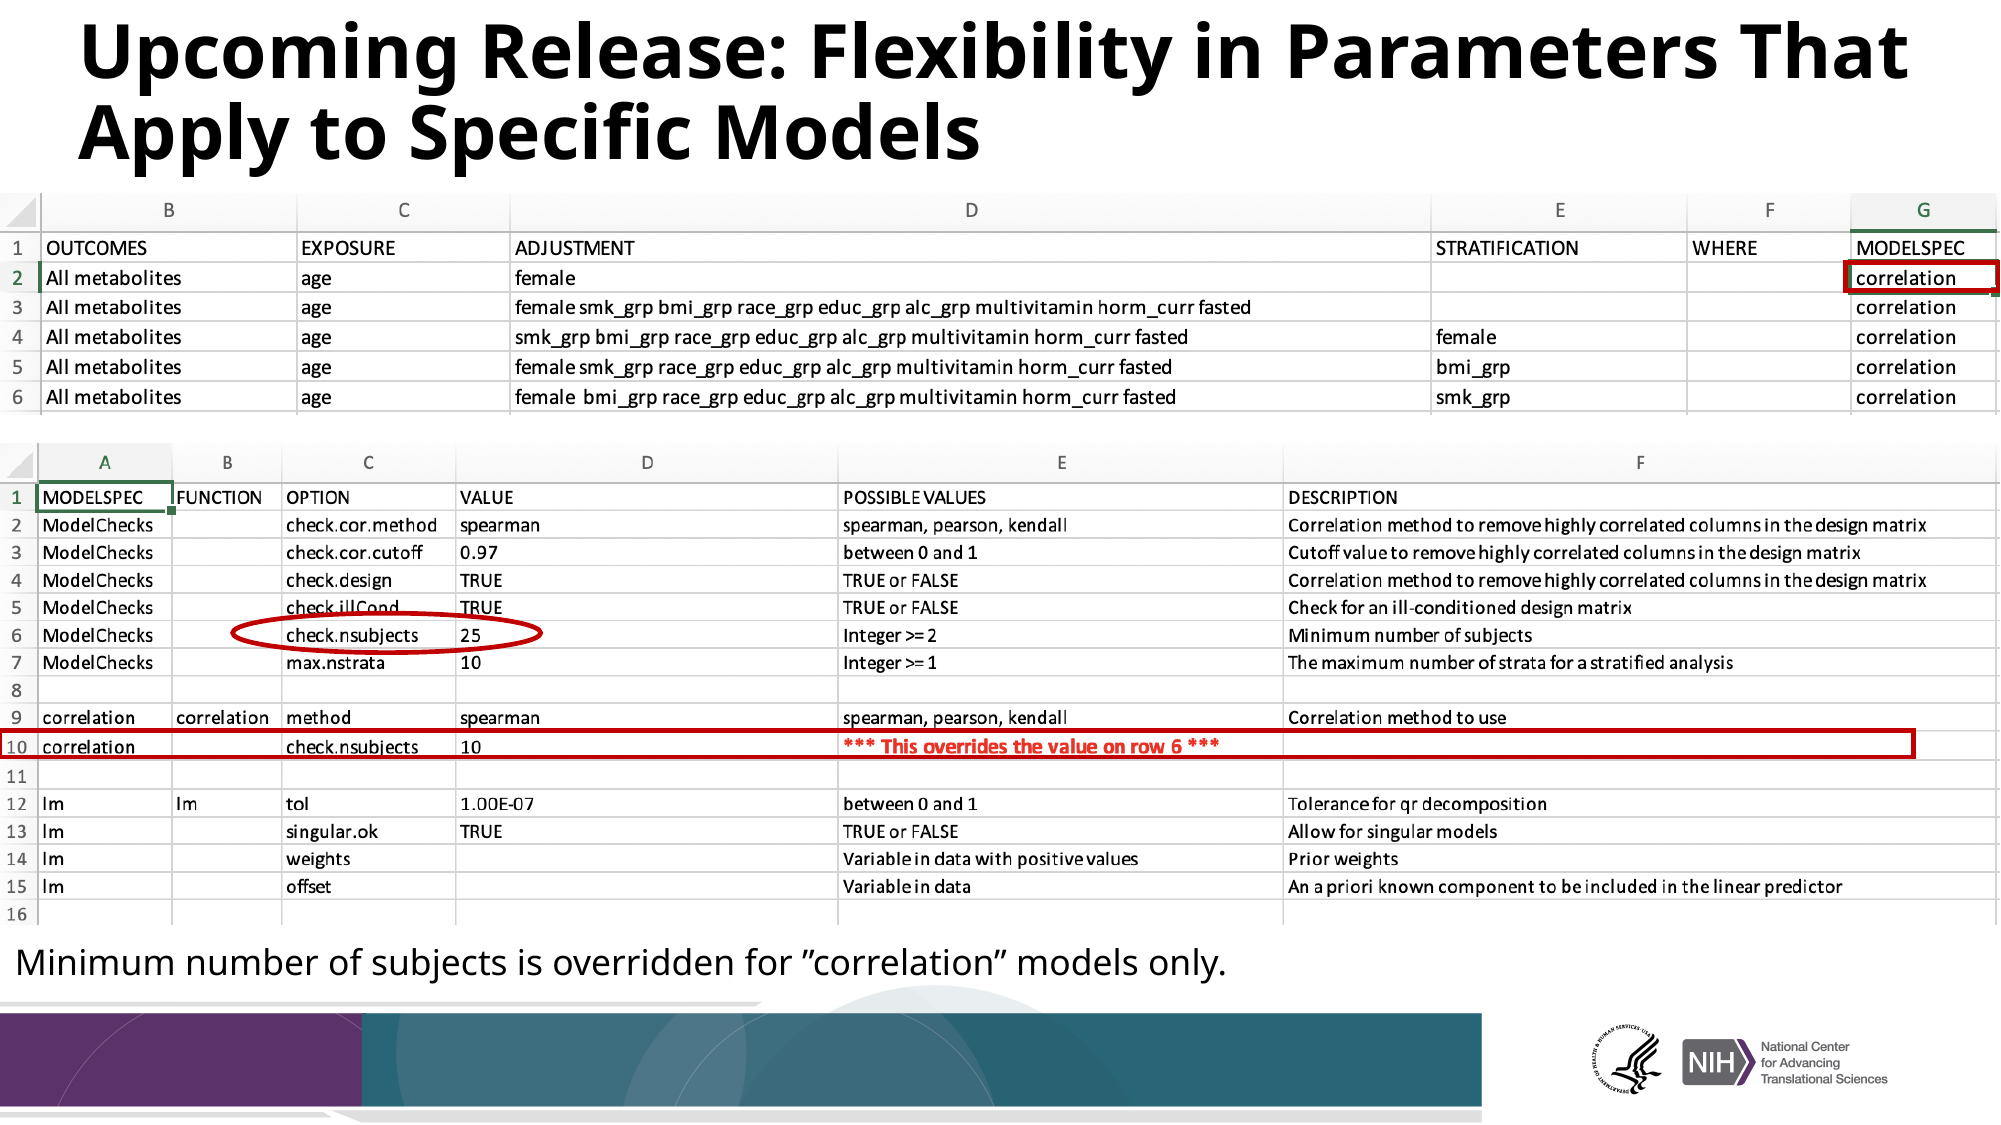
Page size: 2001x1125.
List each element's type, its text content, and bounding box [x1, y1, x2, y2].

picture [0, 0, 2000, 1125]
title Upcoming Release: Flexibility in Parameters That Apply to Specific Models [63, 0, 1979, 184]
text_box Minimum number of subjects is overridden for ”correlation” models only. [0, 925, 1967, 1032]
